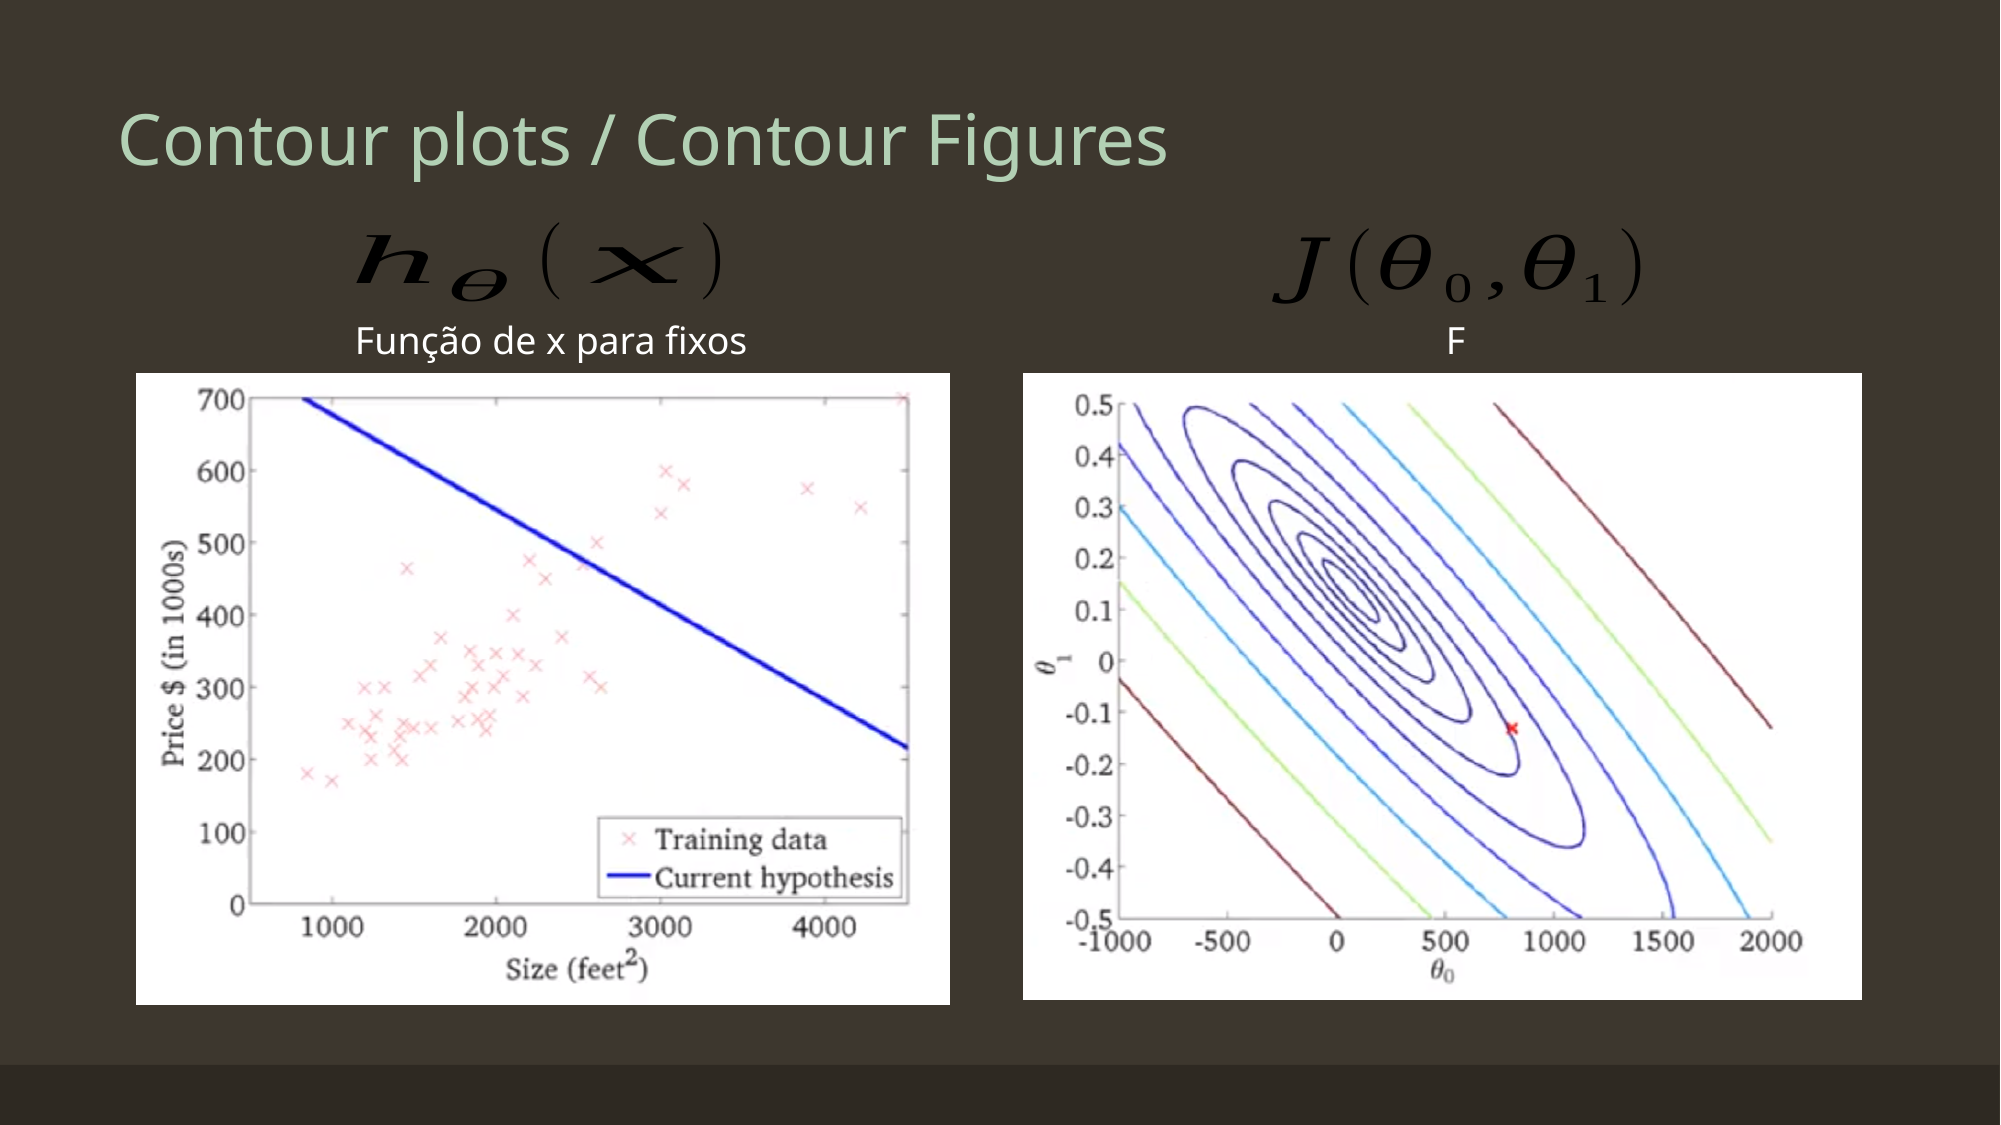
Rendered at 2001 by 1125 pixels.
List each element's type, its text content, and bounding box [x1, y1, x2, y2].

picture [1023, 373, 1862, 1000]
title Contour plots / Contour Figures [102, 78, 1596, 189]
picture [136, 373, 950, 1005]
